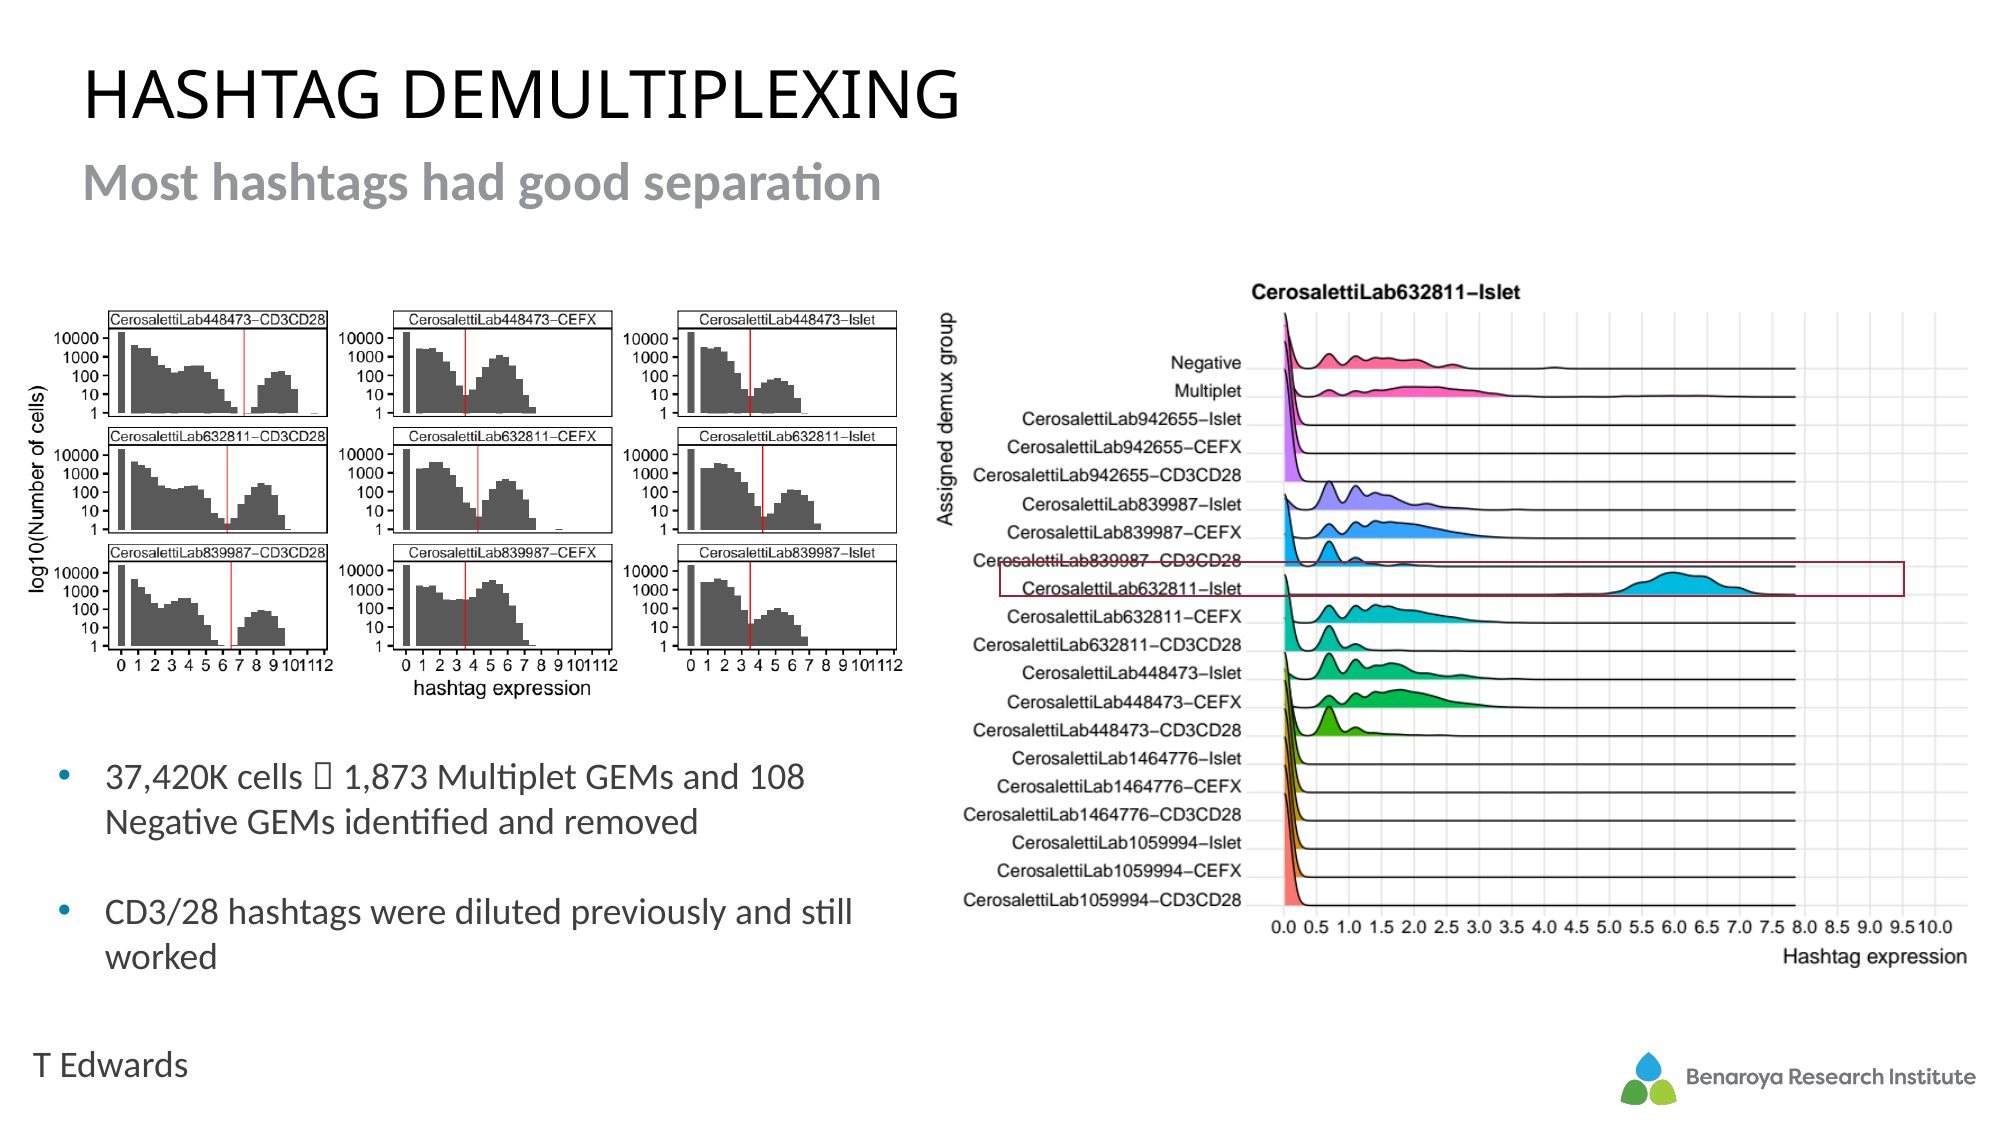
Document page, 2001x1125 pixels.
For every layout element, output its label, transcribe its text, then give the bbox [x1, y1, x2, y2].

text_box 37,420K cells  1,873 Multiplet GEMs and 108 Negative GEMs identified and removed CD3/28 hashtags were diluted previously and still worked [43, 744, 905, 985]
text_box T Edwards [18, 1032, 877, 1093]
picture [18, 260, 2000, 994]
picture [1620, 1052, 1976, 1105]
list Most hashtags had good separation [67, 147, 1932, 227]
title Hashtag demultiplexing [67, 48, 1932, 147]
